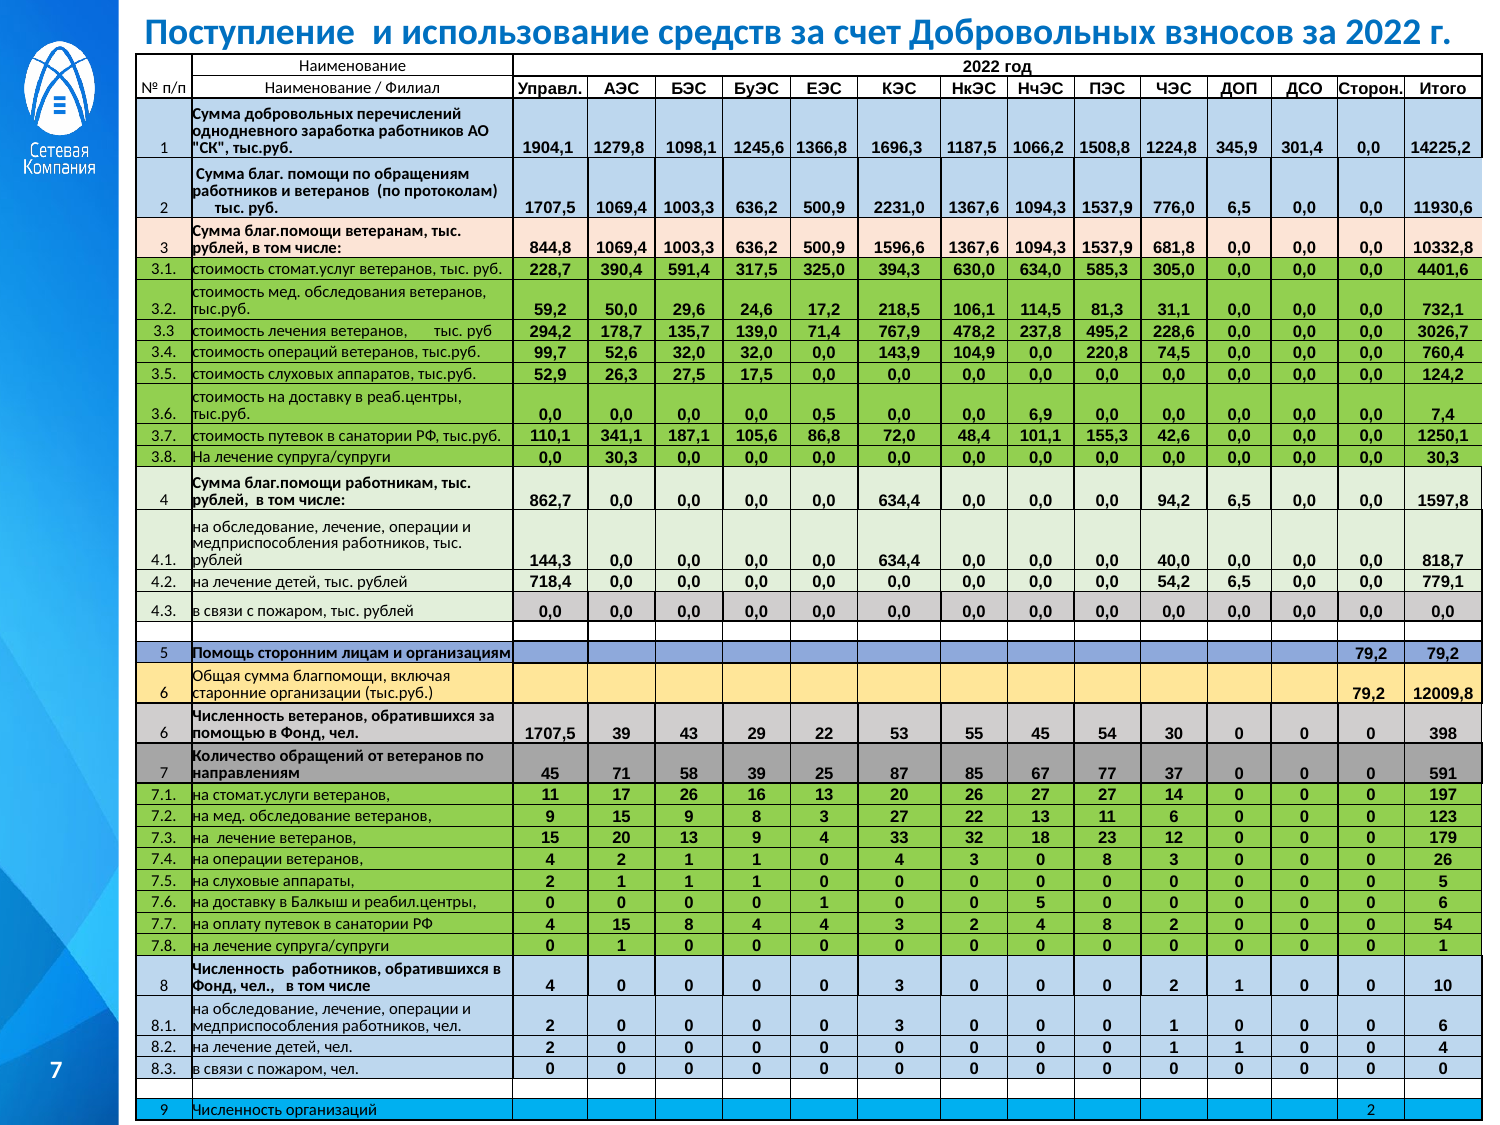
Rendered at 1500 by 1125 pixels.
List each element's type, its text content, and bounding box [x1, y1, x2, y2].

table_cell 0 [1339, 934, 1404, 955]
table_cell 2 [1338, 1099, 1404, 1119]
table_cell 7.4. [137, 848, 191, 869]
table_cell 1707,5 [514, 158, 587, 217]
table_cell 0 [942, 934, 1007, 955]
table_cell 0 [1208, 848, 1270, 869]
table_cell 0 [656, 1057, 722, 1078]
table_cell [1272, 1079, 1337, 1098]
text_box Поступление и использование средств за счет Добровольных взносов за 2022 г. [123, 0, 1483, 60]
table_cell 15 [514, 827, 587, 847]
table_cell 0 [1272, 1057, 1337, 1078]
table_cell 0,0 [656, 384, 722, 423]
table_cell Наименование / Филиал [193, 76, 512, 97]
table_cell 52,6 [589, 341, 654, 362]
table_cell 0,0 [1339, 363, 1404, 383]
table_cell [1008, 622, 1074, 640]
table_cell на операции ветеранов, [193, 848, 512, 869]
table_cell 5 [137, 642, 191, 662]
table_cell на лечение ветеранов, [193, 827, 512, 847]
table_cell [1008, 642, 1074, 662]
table_cell на слуховые аппараты, [193, 870, 512, 890]
table_cell 32 [942, 827, 1007, 847]
table_cell 0,0 [1339, 158, 1404, 217]
table_cell 0,0 [1142, 446, 1206, 466]
table_cell 32,0 [724, 341, 790, 362]
table_cell 37 [1142, 744, 1206, 782]
table_cell 0,0 [791, 570, 857, 591]
table_cell 0 [656, 891, 722, 912]
table_cell 2 [1142, 956, 1206, 995]
table_cell 94,2 [1142, 467, 1206, 509]
table_cell 0,0 [514, 592, 587, 620]
table_cell 27 [1008, 784, 1073, 804]
table_cell 818,7 [1405, 510, 1481, 569]
table_cell 7,4 [1405, 384, 1482, 423]
table_cell 5 [1405, 870, 1481, 890]
table_cell 43 [656, 704, 722, 742]
table_cell 0,0 [941, 510, 1007, 569]
table_cell 0,0 [1008, 570, 1074, 591]
table_cell 0 [791, 956, 857, 995]
table_cell 776,0 [1142, 158, 1206, 217]
table_cell [1075, 1079, 1140, 1098]
table_cell 106,1 [942, 280, 1007, 319]
table_header Наименование [193, 55, 512, 75]
table_cell [193, 1079, 512, 1098]
table_cell [1208, 622, 1271, 640]
table_cell 1094,3 [1008, 218, 1073, 257]
table_cell 1003,3 [656, 218, 722, 257]
table_cell 0,0 [942, 467, 1007, 509]
table_cell Помощь сторонним лицам и организациям [193, 642, 512, 662]
table_cell [791, 642, 857, 662]
table_cell На лечение супруга/супруги [193, 446, 512, 466]
table_cell 390,4 [589, 258, 654, 279]
table_cell 0 [1208, 744, 1270, 782]
table_cell 0,0 [1339, 320, 1404, 340]
table_cell 6,5 [1208, 570, 1271, 591]
table_cell 0,0 [942, 592, 1007, 620]
table_cell 0,0 [1405, 592, 1481, 620]
table_cell 9 [724, 827, 790, 847]
table_cell 55 [942, 704, 1007, 742]
table_cell 2 [514, 996, 587, 1035]
table_cell 155,3 [1075, 424, 1140, 445]
table_cell 341,1 [589, 424, 654, 445]
table_cell 123 [1405, 805, 1481, 826]
table_cell 4 [1405, 1036, 1481, 1056]
table_cell [513, 1099, 587, 1119]
table_cell 0 [1272, 784, 1337, 804]
table_cell 0 [1075, 996, 1140, 1035]
table_cell 585,3 [1075, 258, 1140, 279]
table_cell 0,0 [791, 467, 857, 509]
table_cell 17,5 [724, 363, 790, 383]
table_cell 30 [1142, 704, 1206, 742]
table_cell 732,1 [1405, 280, 1482, 319]
table_cell [588, 1079, 655, 1098]
table_cell 0,0 [1008, 510, 1074, 569]
table_cell 1 [1405, 934, 1481, 955]
table_cell стоимость слуховых аппаратов, тыс.руб. [193, 363, 512, 383]
table_cell [1141, 1079, 1207, 1098]
table_cell ДСО [1272, 77, 1337, 97]
table_cell 345,9 [1208, 99, 1271, 157]
table_cell 779,1 [1405, 570, 1481, 591]
table_cell 23 [1075, 827, 1140, 847]
table_cell [791, 1079, 857, 1098]
table_cell 0,0 [1272, 258, 1337, 279]
table_cell [513, 1079, 587, 1098]
table_cell на оплату путевок в санатории РФ [193, 913, 512, 933]
table_cell 13 [1008, 805, 1073, 826]
table_cell 634,0 [1008, 258, 1073, 279]
table_cell 0 [942, 870, 1007, 890]
table_cell 48,4 [942, 424, 1007, 445]
table_cell [1208, 1079, 1271, 1098]
table_cell 71,4 [791, 320, 857, 340]
table_cell 0 [1338, 996, 1404, 1035]
table_cell 0,0 [1338, 570, 1404, 591]
table_cell 1 [589, 934, 654, 955]
table_cell 3.6. [137, 384, 191, 423]
table_cell 0 [791, 870, 857, 890]
table_cell 13 [656, 827, 722, 847]
table_cell 0 [1339, 704, 1404, 742]
table_cell 0,0 [1208, 341, 1270, 362]
table_cell 0,0 [724, 592, 790, 620]
table_cell 1597,8 [1405, 467, 1481, 509]
table_cell 8 [1075, 848, 1140, 869]
table_cell 9 [137, 1099, 192, 1119]
table_cell [514, 664, 587, 702]
table_cell 0 [588, 1057, 655, 1078]
table_cell [791, 1099, 857, 1119]
table_cell [1008, 664, 1074, 702]
table_cell Управл. [514, 77, 587, 97]
table_cell 1187,5 [941, 99, 1007, 157]
table_cell 1 [656, 870, 722, 890]
table_cell [588, 664, 655, 702]
table_cell 0,0 [1008, 592, 1073, 620]
table_cell 0 [1272, 1036, 1337, 1056]
table_cell [1405, 1079, 1481, 1098]
table_cell 325,0 [791, 258, 857, 279]
table_cell 0 [656, 956, 722, 995]
table_cell 4 [137, 467, 191, 509]
table_cell 31,1 [1142, 280, 1206, 319]
table_cell 0,0 [656, 592, 722, 620]
table_cell 0,0 [942, 363, 1007, 383]
table_cell 1 [724, 848, 790, 869]
table_cell 9 [514, 805, 587, 826]
table_cell 12 [1142, 827, 1206, 847]
table_cell [514, 642, 587, 662]
table_cell 85 [942, 744, 1007, 782]
table_cell КЭС [858, 77, 940, 97]
table_cell 104,9 [942, 341, 1007, 362]
table_cell 0 [1008, 1036, 1074, 1056]
table_cell 1003,3 [656, 158, 722, 217]
table_cell 39 [589, 704, 654, 742]
table_cell 317,5 [724, 258, 790, 279]
table_cell 14 [1142, 784, 1206, 804]
table_cell [1272, 664, 1337, 702]
table_cell 2 [589, 848, 654, 869]
table_cell ЕЭС [791, 77, 857, 97]
table_cell ДОП [1208, 77, 1271, 97]
table_cell 0 [724, 891, 790, 912]
table_cell [1141, 622, 1207, 640]
table_cell на доставку в Балкыш и реабил.центры, [193, 891, 512, 912]
table_cell 3 [1142, 848, 1206, 869]
table_cell 0,0 [941, 570, 1007, 591]
table_cell ПЭС [1075, 77, 1140, 97]
table_cell 0,0 [942, 384, 1007, 423]
table_cell 0,0 [1272, 158, 1337, 217]
table_cell 4 [724, 913, 790, 933]
table_cell 0,0 [1142, 384, 1206, 423]
table_cell [1338, 1079, 1404, 1098]
table_cell 8 [137, 956, 191, 995]
table_cell 22 [791, 704, 857, 742]
table_cell 4 [514, 848, 587, 869]
table_cell 2 [137, 158, 191, 217]
table_cell 3026,7 [1405, 320, 1482, 340]
table_cell 0 [1339, 848, 1404, 869]
table_cell 0 [656, 1036, 722, 1056]
table_cell 760,4 [1405, 341, 1482, 362]
table_cell 0 [1272, 744, 1337, 782]
table_cell [589, 622, 655, 640]
table_cell 27,5 [656, 363, 722, 383]
table_cell [941, 664, 1007, 702]
table_cell Сумма благ.помощи работникам, тыс. рублей, в том числе: [193, 467, 512, 509]
table_cell 0,0 [1075, 446, 1140, 466]
table_cell [1141, 1099, 1207, 1119]
table_cell 1 [724, 870, 790, 890]
table_cell на мед. обследование ветеранов, [193, 805, 512, 826]
table_cell 11 [514, 784, 587, 804]
table_cell 0,0 [791, 510, 857, 569]
table_cell 0,0 [1338, 510, 1404, 569]
table_cell 2 [1142, 913, 1206, 933]
table_cell 0,0 [1339, 341, 1404, 362]
table_cell 0,0 [791, 363, 857, 383]
table_cell 0,0 [1208, 363, 1270, 383]
table_cell 1596,6 [859, 218, 940, 257]
table_cell Общая сумма благпомощи, включая старонние организации (тыс.руб.) [193, 663, 512, 702]
table_cell 1367,6 [942, 218, 1007, 257]
table_cell 0 [1339, 784, 1404, 804]
table_cell 26 [942, 784, 1007, 804]
table_cell 54 [1075, 704, 1140, 742]
table_cell 45 [514, 744, 587, 782]
table_cell [656, 664, 722, 702]
table_cell 0,0 [1208, 320, 1270, 340]
table_cell 1 [589, 870, 654, 890]
table_cell 0 [1405, 1057, 1481, 1078]
table_cell 591 [1405, 744, 1481, 782]
table_cell 110,1 [514, 424, 587, 445]
picture [0, 0, 119, 1125]
table_cell на лечение супруга/супруги [193, 934, 512, 955]
table_cell 0,0 [1008, 467, 1073, 509]
table_cell [791, 664, 857, 702]
table_cell 636,2 [724, 158, 790, 217]
table_cell 3 [859, 956, 940, 995]
table_cell 7.6. [137, 891, 191, 912]
table_header 2022 год [514, 55, 1481, 75]
table_cell 478,2 [942, 320, 1007, 340]
table_cell 0 [1075, 956, 1140, 995]
table_cell 0 [791, 996, 857, 1035]
table_cell 1098,1 [656, 99, 722, 157]
table_cell 0,0 [791, 341, 857, 362]
table_cell 0,0 [1208, 424, 1270, 445]
table_cell 12009,8 [1405, 664, 1481, 702]
table_cell 0,0 [858, 570, 940, 591]
table_cell 0 [1272, 827, 1337, 847]
table_cell 0 [1339, 956, 1404, 995]
table_cell 8.3. [137, 1057, 191, 1078]
table_cell 2 [514, 870, 587, 890]
table_cell 2 [942, 913, 1007, 933]
table_cell 0 [1142, 934, 1206, 955]
table_cell 26,3 [589, 363, 654, 383]
table_cell 681,8 [1142, 218, 1206, 257]
table_cell 0,0 [1272, 424, 1337, 445]
table_cell 135,7 [656, 320, 722, 340]
table_cell 77 [1075, 744, 1140, 782]
table_cell 0,0 [1008, 341, 1073, 362]
slide_number 6 [15, 1038, 98, 1099]
table_cell 0,0 [588, 510, 655, 569]
table_cell 0 [1142, 870, 1206, 890]
table_cell ЧЭС [1141, 77, 1207, 97]
table_cell [193, 622, 512, 641]
table_cell 0,0 [1272, 467, 1337, 509]
table_cell [1272, 642, 1337, 662]
table_cell стоимость лечения ветеранов, тыс. руб [193, 320, 512, 340]
table_cell 0 [791, 934, 857, 955]
table_cell 0 [1338, 1057, 1404, 1078]
table_cell Численность ветеранов, обратившихся за помощью в Фонд, чел. [193, 704, 512, 742]
table_cell АЭС [588, 77, 655, 97]
table_cell 1094,3 [1008, 158, 1073, 217]
table_cell [1075, 1099, 1140, 1119]
table_cell [723, 622, 790, 640]
table_cell 45 [1008, 704, 1073, 742]
table_cell 0 [942, 956, 1007, 995]
table_cell 86,8 [791, 424, 857, 445]
table_cell 0,0 [1208, 446, 1270, 466]
table_cell 0 [514, 934, 587, 955]
table_cell 79,2 [1405, 642, 1481, 662]
table_cell 99,7 [514, 341, 587, 362]
table_cell 187,1 [656, 424, 722, 445]
table_cell 0 [1208, 870, 1270, 890]
table_cell 0 [1008, 870, 1073, 890]
table_cell 6,5 [1208, 467, 1270, 509]
table_cell 1696,3 [858, 99, 940, 157]
table_cell 20 [589, 827, 654, 847]
table_cell 0,0 [1075, 510, 1140, 569]
table_cell 0 [1339, 827, 1404, 847]
table_cell [858, 664, 940, 702]
table_cell 15 [589, 805, 654, 826]
table_cell 17 [589, 784, 654, 804]
table_cell 228,6 [1142, 320, 1206, 340]
table_cell НкЭС [941, 77, 1007, 97]
table_cell 26 [1405, 848, 1481, 869]
table_cell 1508,8 [1075, 99, 1140, 157]
table_cell на обследование, лечение, операции и медприспособления работников, чел. [193, 996, 512, 1035]
table_cell [656, 1099, 722, 1119]
table_cell [791, 622, 857, 640]
table_cell 0,5 [791, 384, 857, 423]
table_cell 0 [858, 1057, 940, 1078]
table_cell Численность организаций [193, 1099, 512, 1119]
table_cell [1075, 664, 1140, 702]
table_cell стоимость путевок в санатории РФ, тыс.руб. [193, 424, 512, 445]
table_cell 0 [1075, 1036, 1140, 1056]
table_cell 50,0 [589, 280, 654, 319]
table_cell 0,0 [1075, 570, 1140, 591]
table_cell 105,6 [724, 424, 790, 445]
table_cell 101,1 [1008, 424, 1073, 445]
table_cell 0 [1272, 848, 1337, 869]
table_cell [941, 622, 1007, 640]
table_cell 0 [724, 934, 790, 955]
table_cell 0 [1008, 934, 1073, 955]
table_cell 1 [656, 848, 722, 869]
table_cell 8 [656, 913, 722, 933]
table_cell 0 [1339, 805, 1404, 826]
table_cell 398 [1405, 704, 1481, 742]
table_cell 0 [1272, 996, 1337, 1035]
table_cell 7.1. [137, 784, 191, 804]
table_cell 52,9 [514, 363, 587, 383]
table_cell 0,0 [1272, 341, 1337, 362]
table_cell 0,0 [1208, 592, 1270, 620]
table_cell [858, 622, 940, 640]
table_cell 178,7 [589, 320, 654, 340]
table_cell 0,0 [589, 592, 654, 620]
table_cell 20 [859, 784, 940, 804]
table_cell 0,0 [1075, 467, 1140, 509]
table_cell 13 [791, 784, 857, 804]
table_cell 9 [656, 805, 722, 826]
table_cell 27 [1075, 784, 1140, 804]
table_cell на лечение детей, тыс. рублей [193, 570, 512, 591]
table_cell 0 [1272, 913, 1337, 933]
table_cell 2231,0 [859, 158, 940, 217]
table_cell 0,0 [1272, 320, 1337, 340]
table_cell 301,4 [1272, 99, 1337, 157]
table_cell 0,0 [1272, 384, 1337, 423]
table_cell 22 [942, 805, 1007, 826]
table_cell на обследование, лечение, операции и медприспособления работников, тыс. рублей [193, 510, 512, 569]
table_cell 0,0 [858, 592, 940, 620]
table_cell [137, 622, 191, 641]
table_cell 3 [942, 848, 1007, 869]
table_cell 0,0 [1272, 570, 1337, 591]
table_cell 0 [588, 1036, 655, 1056]
table_cell 0 [656, 996, 722, 1035]
table_cell 40,0 [1141, 510, 1207, 569]
table_cell 305,0 [1142, 258, 1206, 279]
table_cell 228,7 [514, 258, 587, 279]
table_cell 0,0 [1272, 592, 1337, 620]
table_cell 1 [1208, 1036, 1271, 1056]
table_cell [1208, 1099, 1271, 1119]
table_cell 0 [1208, 934, 1270, 955]
table_cell 0 [791, 1036, 857, 1056]
table_cell 500,9 [791, 158, 857, 217]
table_cell 143,9 [859, 341, 940, 362]
table_cell 1245,6 [723, 99, 790, 157]
table_cell 0 [514, 891, 587, 912]
table_cell 8 [1075, 913, 1140, 933]
table_cell 0 [588, 996, 655, 1035]
table_cell 0,0 [1339, 258, 1404, 279]
table_cell 4 [859, 848, 940, 869]
table_cell 3 [137, 218, 191, 257]
table_cell [723, 664, 790, 702]
table_cell на стомат.услуги ветеранов, [193, 784, 512, 804]
table_cell 1 [1141, 1036, 1207, 1056]
table_cell [137, 1079, 192, 1098]
table_cell 6 [1142, 805, 1206, 826]
table_cell 15 [589, 913, 654, 933]
table_cell Сумма благ.помощи ветеранам, тыс. рублей, в том числе: [193, 218, 512, 257]
table_cell 1066,2 [1008, 99, 1074, 157]
table_cell 844,8 [514, 218, 587, 257]
table_cell 8.2. [137, 1036, 191, 1056]
table_cell 4 [514, 956, 587, 995]
table_cell 0 [1208, 913, 1270, 933]
table_cell 3.8. [137, 446, 191, 466]
table_cell 4 [514, 913, 587, 933]
table_cell Итого [1405, 77, 1481, 97]
table_cell 30,3 [589, 446, 654, 466]
table_cell [1075, 622, 1140, 640]
table_cell 0,0 [724, 467, 790, 509]
table_cell 0,0 [1272, 510, 1337, 569]
table_cell 32,0 [656, 341, 722, 362]
table_cell 0 [656, 934, 722, 955]
table_cell 0,0 [1339, 280, 1404, 319]
table_cell 8.1. [137, 996, 191, 1035]
table_cell 4.2. [137, 570, 191, 591]
table_cell 0 [1208, 704, 1270, 742]
table_cell 0 [1141, 1057, 1207, 1078]
table_cell 1 [137, 99, 191, 157]
table_cell 0 [1075, 870, 1140, 890]
table_cell 0 [1339, 913, 1404, 933]
table_cell 0 [1008, 956, 1073, 995]
table_cell 0,0 [859, 363, 940, 383]
table_cell 10 [1405, 956, 1481, 995]
table_cell 0,0 [1339, 592, 1404, 620]
table_cell [858, 1079, 940, 1098]
table_cell 7 [137, 744, 191, 782]
table_cell 0 [1272, 934, 1337, 955]
table_cell [723, 642, 790, 662]
table_cell 24,6 [724, 280, 790, 319]
table_cell [1208, 664, 1271, 702]
table_cell 0 [941, 1057, 1007, 1078]
table_cell 6 [137, 704, 191, 742]
table_cell 4.3. [137, 592, 191, 621]
table_cell [1272, 622, 1337, 640]
table_cell 3 [791, 805, 857, 826]
table_cell Численность работников, обратившихся в Фонд, чел., в том числе [193, 956, 512, 995]
table_cell 718,4 [514, 570, 587, 591]
table_cell 0 [791, 1057, 857, 1078]
table_cell 4 [791, 827, 857, 847]
table_cell 54,2 [1141, 570, 1207, 591]
table_cell 0,0 [656, 570, 722, 591]
table_cell 1904,1 [514, 99, 587, 157]
table_cell 7.2. [137, 805, 191, 826]
table_cell 3.1. [137, 258, 191, 279]
table_cell 3 [859, 913, 940, 933]
table_cell [1141, 642, 1207, 662]
table_cell 0 [1008, 848, 1073, 869]
table_cell 3.3 [137, 320, 191, 340]
table_cell 0 [1208, 805, 1270, 826]
table_cell 67 [1008, 744, 1073, 782]
table_cell 29,6 [656, 280, 722, 319]
table_cell 7.5. [137, 870, 191, 890]
table_cell 294,2 [514, 320, 587, 340]
table_cell 767,9 [859, 320, 940, 340]
table_header № п/п [137, 55, 191, 97]
table_cell 114,5 [1008, 280, 1073, 319]
table_cell 14225,2 [1405, 99, 1481, 157]
table_cell 5 [1008, 891, 1073, 912]
table_cell 0,0 [1272, 363, 1337, 383]
table_cell 3.5. [137, 363, 191, 383]
table_cell 6 [1405, 996, 1481, 1035]
table_cell 0,0 [1272, 280, 1337, 319]
table_cell 634,4 [859, 467, 940, 509]
table_cell 0,0 [791, 592, 857, 620]
table_cell на лечение детей, чел. [193, 1036, 512, 1056]
table_cell 0 [1208, 891, 1270, 912]
table_cell 0,0 [1339, 467, 1404, 509]
table_cell 79,2 [1338, 642, 1404, 662]
table_cell 6 [137, 663, 191, 702]
table_cell 0 [1339, 870, 1404, 890]
table_cell 27 [859, 805, 940, 826]
table_cell 87 [859, 744, 940, 782]
table_cell 0 [859, 891, 940, 912]
table_cell 1537,9 [1075, 158, 1140, 217]
table_cell 6,9 [1008, 384, 1073, 423]
table_cell 58 [656, 744, 722, 782]
table_cell 591,4 [656, 258, 722, 279]
table_cell 0,0 [1339, 424, 1404, 445]
table_cell 0,0 [724, 384, 790, 423]
table_cell 0,0 [1208, 510, 1271, 569]
table_cell 0,0 [656, 446, 722, 466]
table_cell 1366,8 [791, 99, 857, 157]
table_cell 0,0 [723, 510, 790, 569]
table_cell [656, 642, 722, 662]
table_cell 4 [791, 913, 857, 933]
table_cell 59,2 [514, 280, 587, 319]
table_cell [1405, 1099, 1481, 1119]
table_cell 0 [1142, 891, 1206, 912]
table_cell [1208, 642, 1271, 662]
table_cell 0 [723, 1057, 790, 1078]
table_cell 0 [859, 870, 940, 890]
table_cell 862,7 [514, 467, 587, 509]
table_cell 0 [589, 956, 654, 995]
table_cell 0,0 [1208, 280, 1270, 319]
table_cell Количество обращений от ветеранов по направлениям [193, 744, 512, 782]
table_cell 0 [1075, 934, 1140, 955]
table_cell 10332,8 [1405, 218, 1482, 257]
table_cell в связи с пожаром, тыс. рублей [193, 592, 512, 621]
table_cell 0,0 [1338, 99, 1404, 157]
table_cell [1272, 1099, 1337, 1119]
table_cell 0 [942, 891, 1007, 912]
table_cell 0,0 [723, 570, 790, 591]
table_cell 0 [1208, 784, 1270, 804]
table_cell 3.4. [137, 341, 191, 362]
table_cell 495,2 [1075, 320, 1140, 340]
table_cell 0 [1075, 891, 1140, 912]
table_cell [588, 1099, 655, 1119]
table_cell 7.8. [137, 934, 191, 955]
table_cell 0,0 [859, 384, 940, 423]
table_cell 0 [723, 996, 790, 1035]
table_cell 179 [1405, 827, 1481, 847]
table_cell Сторон. [1338, 77, 1404, 97]
table_cell в связи с пожаром, чел. [193, 1057, 512, 1078]
table_cell 1 [1208, 956, 1270, 995]
table_cell 139,0 [724, 320, 790, 340]
table_cell 0 [1008, 996, 1074, 1035]
table_cell 1537,9 [1075, 218, 1140, 257]
table_cell 6,5 [1208, 158, 1270, 217]
table_cell 4401,6 [1405, 258, 1482, 279]
table_cell 0,0 [1008, 446, 1073, 466]
table_cell [1141, 664, 1207, 702]
table_cell 6 [1405, 891, 1481, 912]
table_cell [1338, 622, 1404, 640]
table_cell 218,5 [859, 280, 940, 319]
table_cell 1069,4 [589, 158, 654, 217]
table_cell 0 [1272, 805, 1337, 826]
table_cell 1367,6 [942, 158, 1007, 217]
table_cell 11 [1075, 805, 1140, 826]
table_cell 1 [1141, 996, 1207, 1035]
table_cell 3.7. [137, 424, 191, 445]
table_cell [1405, 622, 1481, 640]
table_cell 0,0 [791, 446, 857, 466]
table_cell 0 [1339, 744, 1404, 782]
table_cell 0,0 [588, 570, 655, 591]
table_cell 0,0 [589, 467, 654, 509]
table_cell [1075, 642, 1140, 662]
table_cell Сумма добровольных перечислений однодневного заработка работников АО "СК", тыс.руб. [193, 99, 512, 157]
table_cell НчЭС [1008, 77, 1074, 97]
table_cell 0 [1338, 1036, 1404, 1056]
table_cell 4.1. [137, 510, 191, 569]
table_cell [941, 642, 1007, 662]
table_cell 0 [791, 848, 857, 869]
table_cell 54 [1405, 913, 1481, 933]
table_cell [723, 1079, 790, 1098]
table_cell 0 [1208, 827, 1270, 847]
table_cell 634,4 [858, 510, 940, 569]
table_cell 0,0 [859, 446, 940, 466]
table_cell Сумма благ. помощи по обращениям работников и ветеранов (по протоколам) тыс. руб. [193, 158, 512, 217]
table_cell 16 [724, 784, 790, 804]
table_cell [941, 1099, 1007, 1119]
table_cell 0 [1272, 704, 1337, 742]
table_cell 0,0 [1075, 363, 1140, 383]
table_cell 0,0 [589, 384, 654, 423]
table_cell стоимость стомат.услуг ветеранов, тыс. руб. [193, 258, 512, 279]
table_cell 7.7. [137, 913, 191, 933]
table_cell 4 [1008, 913, 1073, 933]
table_cell [858, 642, 940, 662]
table_cell [1008, 1099, 1074, 1119]
table_cell 8 [724, 805, 790, 826]
table_cell 0 [1339, 891, 1404, 912]
table_cell 124,2 [1405, 363, 1482, 383]
table_cell БЭС [656, 77, 722, 97]
table_cell 53 [859, 704, 940, 742]
table_cell 0,0 [1075, 384, 1140, 423]
table_cell [656, 1079, 722, 1098]
table_cell 0 [941, 1036, 1007, 1056]
table_cell 0 [859, 934, 940, 955]
table_cell 1069,4 [589, 218, 654, 257]
table_cell 26 [656, 784, 722, 804]
table_cell 0 [1272, 956, 1337, 995]
table_cell 33 [859, 827, 940, 847]
table_cell 1707,5 [514, 704, 587, 742]
table_cell 0,0 [1339, 446, 1404, 466]
table_cell [656, 622, 722, 640]
table_cell 394,3 [859, 258, 940, 279]
table_cell 0,0 [942, 446, 1007, 466]
table_cell 17,2 [791, 280, 857, 319]
table_cell 11930,6 [1405, 158, 1482, 217]
table_cell 25 [791, 744, 857, 782]
table_cell 0 [589, 891, 654, 912]
table_cell [1008, 1079, 1074, 1098]
table_cell 0 [1272, 870, 1337, 890]
table_cell 29 [724, 704, 790, 742]
table_cell [941, 1079, 1007, 1098]
table_cell [723, 1099, 790, 1119]
table_cell 0,0 [1208, 218, 1270, 257]
table_cell 0 [723, 1036, 790, 1056]
table_cell стоимость на доставку в реаб.центры, тыс.руб. [193, 384, 512, 423]
table_cell 636,2 [724, 218, 790, 257]
table_cell 1279,8 [588, 99, 655, 157]
table_cell 0 [1208, 996, 1271, 1035]
table_cell 0,0 [1075, 592, 1140, 620]
table_cell 0 [1008, 1057, 1074, 1078]
table_cell 0,0 [514, 384, 587, 423]
table_cell 0,0 [1339, 218, 1404, 257]
table_cell 0 [1208, 1057, 1271, 1078]
table_cell 39 [724, 744, 790, 782]
table_cell 1250,1 [1405, 424, 1482, 445]
table_cell 0 [724, 956, 790, 995]
table_cell 18 [1008, 827, 1073, 847]
table_cell 2 [514, 1036, 587, 1056]
table_cell 0,0 [1272, 218, 1337, 257]
table_cell 237,8 [1008, 320, 1073, 340]
table_cell [589, 642, 655, 662]
table_cell 197 [1405, 784, 1481, 804]
table_cell 0,0 [1141, 592, 1207, 620]
table_cell 79,2 [1338, 664, 1404, 702]
table_cell стоимость мед. обследования ветеранов, тыс.руб. [193, 280, 512, 319]
table_cell 0,0 [1142, 363, 1206, 383]
table_cell [858, 1099, 940, 1119]
table_cell 0 [858, 1036, 940, 1056]
table_cell 0 [1075, 1057, 1140, 1078]
table_cell БуЭС [723, 77, 790, 97]
table_cell 7.3. [137, 827, 191, 847]
table_cell стоимость операций ветеранов, тыс.руб. [193, 341, 512, 362]
table_cell 0,0 [1339, 384, 1404, 423]
table_cell 0,0 [1208, 384, 1270, 423]
table_cell 3.2. [137, 280, 191, 319]
table_cell 1224,8 [1141, 99, 1207, 157]
table_cell 3 [858, 996, 940, 1035]
table_cell 0,0 [1272, 446, 1337, 466]
table_cell 0 [941, 996, 1007, 1035]
table_cell 144,3 [514, 510, 587, 569]
table_cell 71 [589, 744, 654, 782]
table_cell [514, 622, 587, 640]
table_cell 0 [1272, 891, 1337, 912]
table_cell 630,0 [942, 258, 1007, 279]
table_cell 0,0 [1208, 258, 1270, 279]
table_cell 30,3 [1405, 446, 1482, 466]
table_cell 72,0 [859, 424, 940, 445]
table_cell 0,0 [656, 467, 722, 509]
table_cell 0,0 [514, 446, 587, 466]
table_cell 0,0 [1008, 363, 1073, 383]
table_cell 500,9 [791, 218, 857, 257]
table_cell 0,0 [724, 446, 790, 466]
table_cell 220,8 [1075, 341, 1140, 362]
table_cell 42,6 [1142, 424, 1206, 445]
table_cell 74,5 [1142, 341, 1206, 362]
table_cell 81,3 [1075, 280, 1140, 319]
table_cell 1 [791, 891, 857, 912]
table_cell 0 [514, 1057, 587, 1078]
table_cell 0,0 [656, 510, 722, 569]
